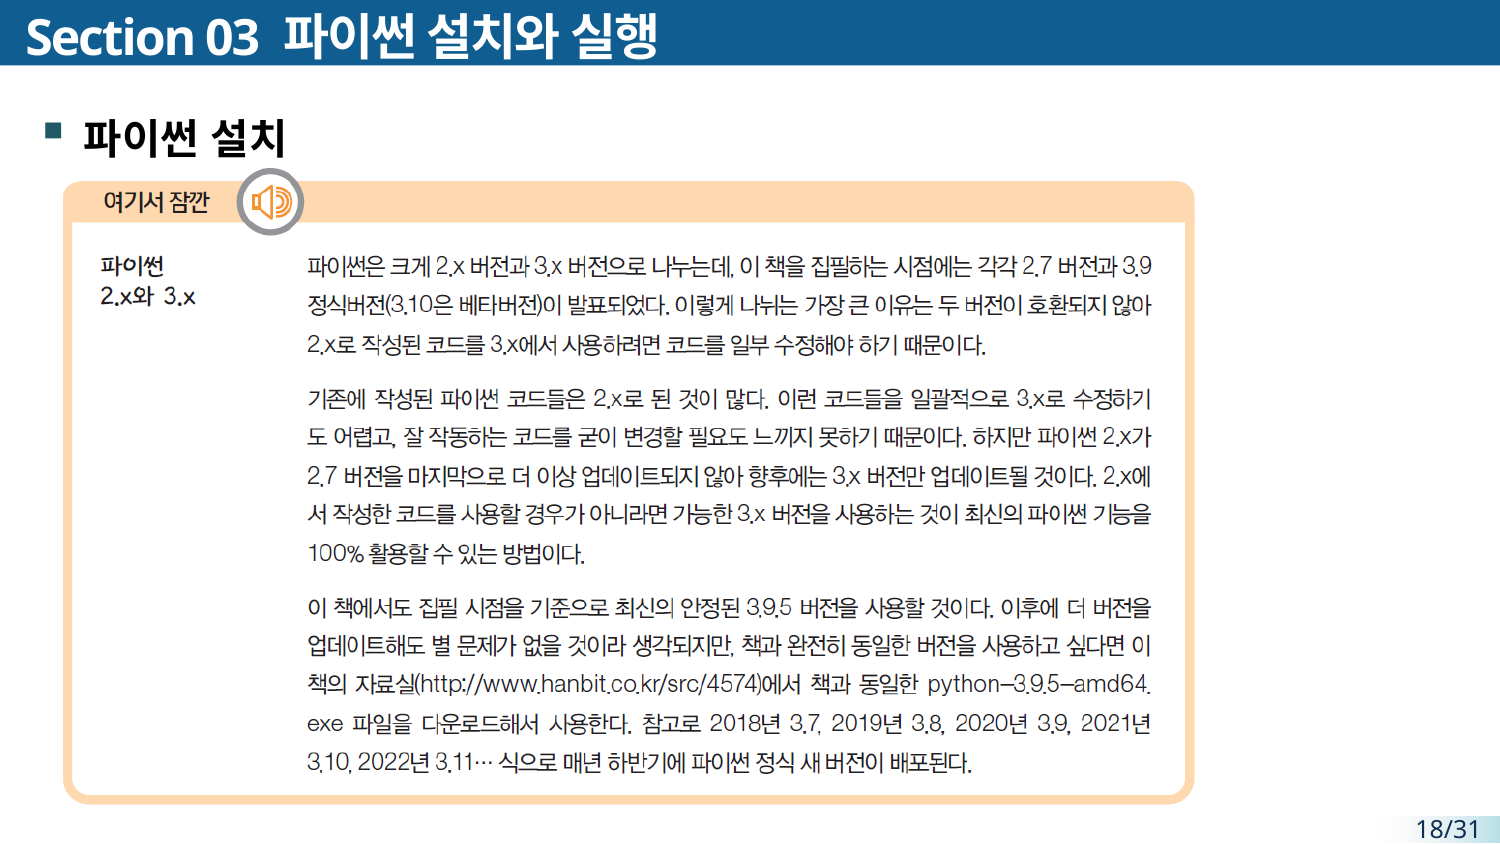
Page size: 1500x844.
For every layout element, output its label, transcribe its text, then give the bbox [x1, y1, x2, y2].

list 파이썬 설치 [10, 95, 1481, 793]
picture [55, 163, 1201, 813]
title Section 03 파이썬 설치와 실행 [10, 6, 1288, 65]
